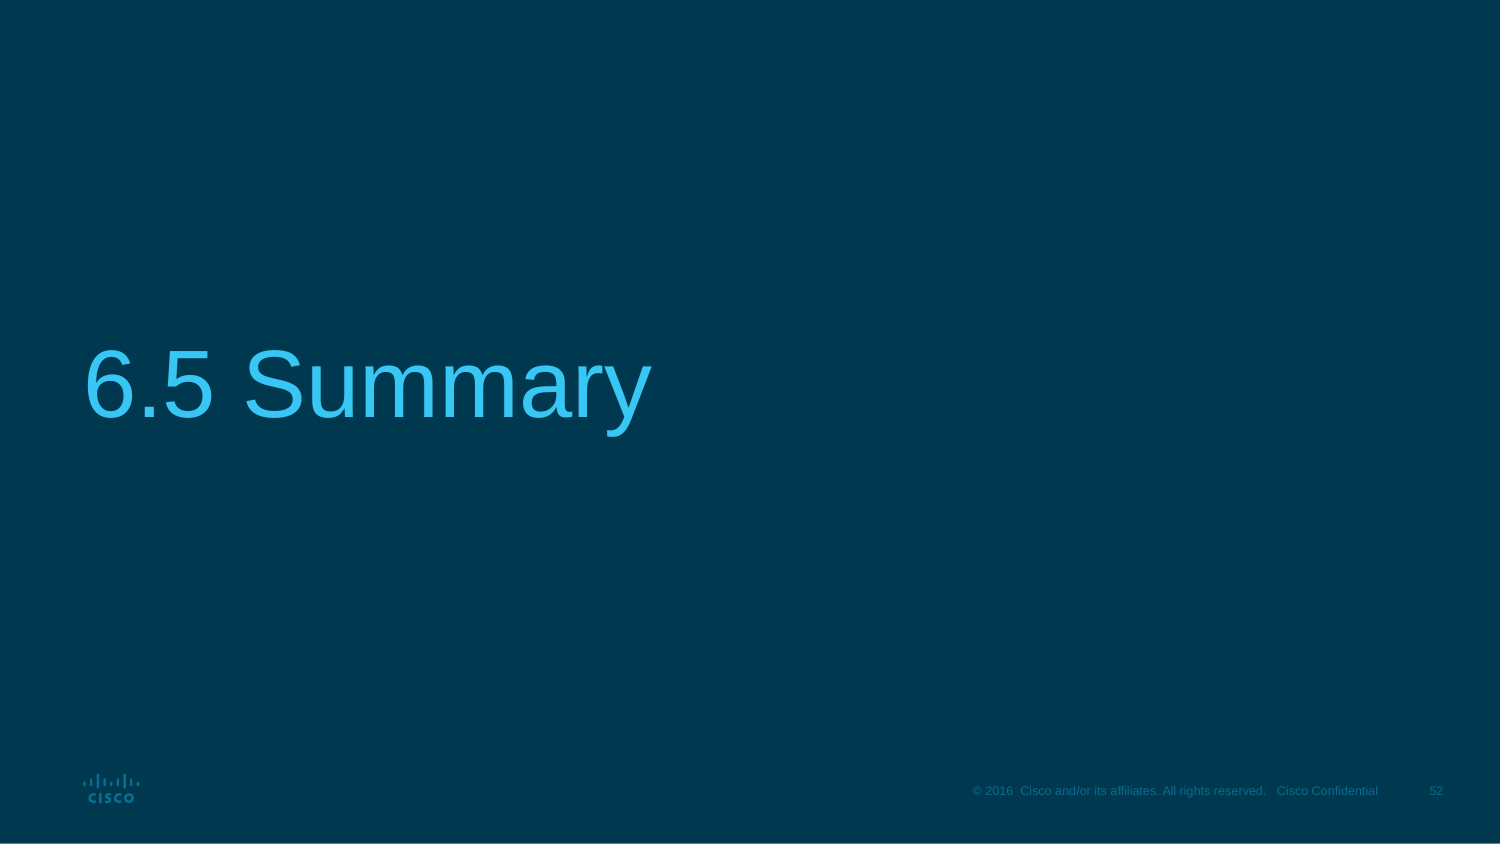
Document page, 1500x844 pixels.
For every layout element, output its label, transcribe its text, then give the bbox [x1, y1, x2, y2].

title 6.5 Summary [68, 150, 1315, 446]
